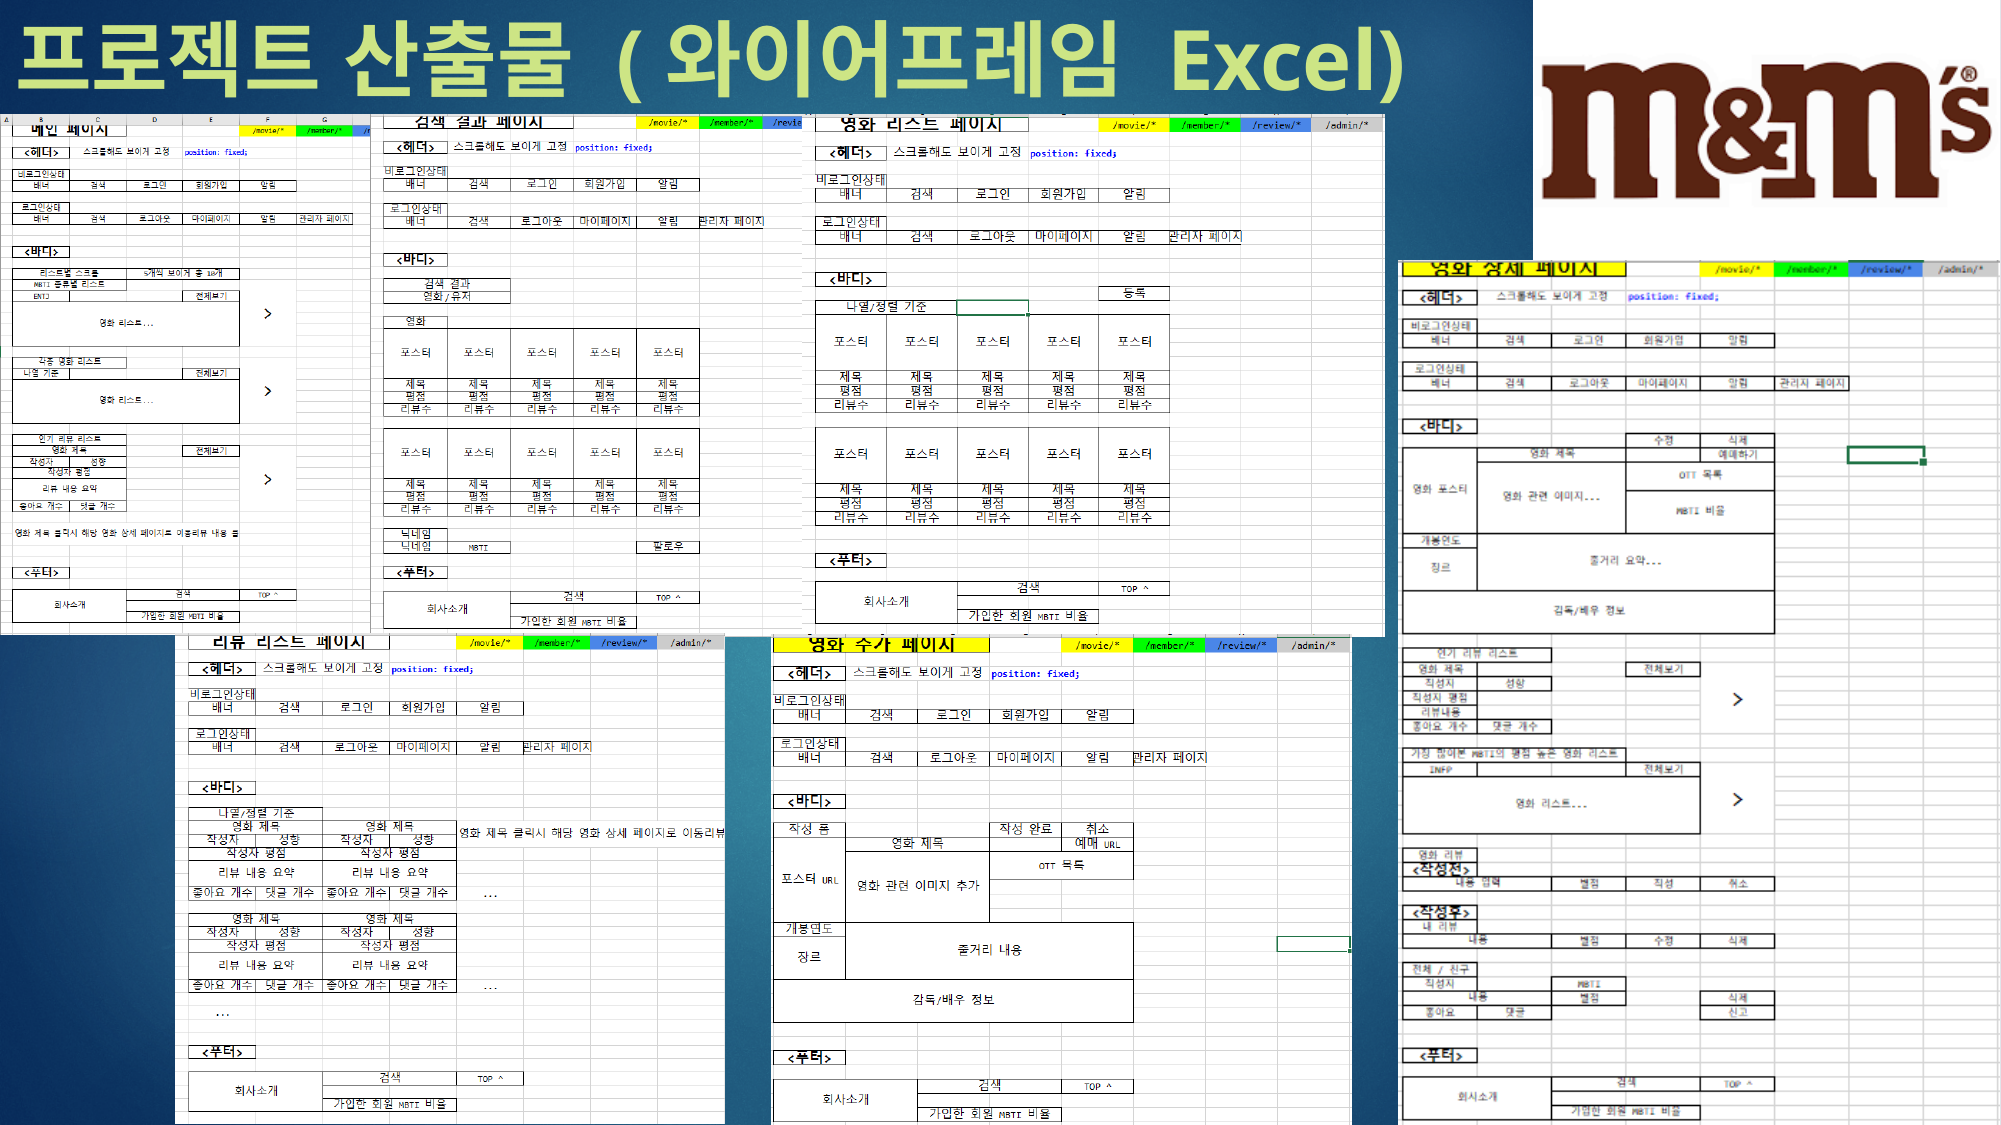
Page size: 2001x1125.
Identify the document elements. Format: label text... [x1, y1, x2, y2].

picture [1397, 0, 2000, 1125]
picture [0, 114, 1385, 1125]
title 프로젝트 산출물 (와이어프레임 Excel) [0, 0, 1530, 230]
